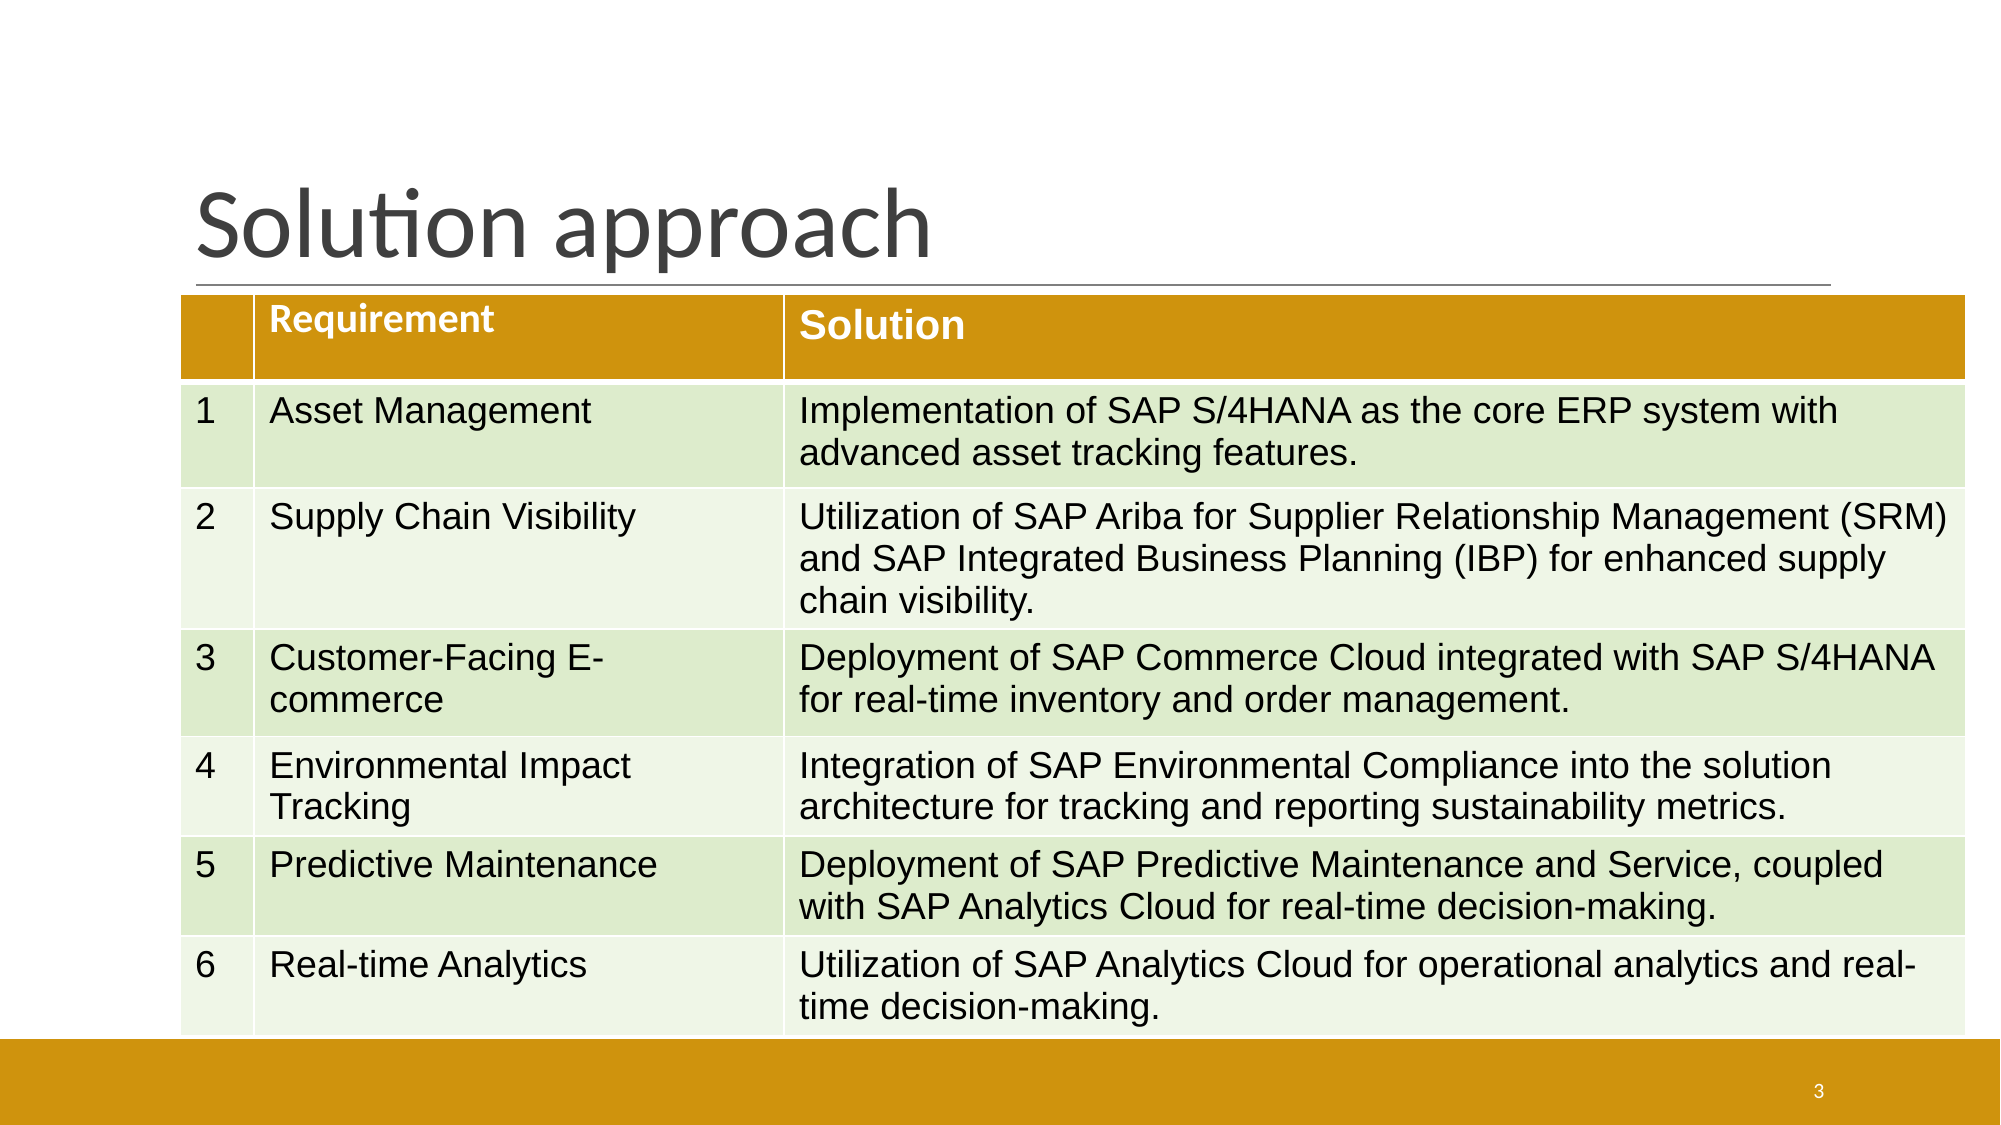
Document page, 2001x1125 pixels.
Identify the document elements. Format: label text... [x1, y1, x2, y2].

table_cell Customer-Facing E-commerce [255, 630, 783, 736]
table_cell Implementation of SAP S/4HANA as the core ERP system with advanced asset tracking features. [785, 385, 1965, 487]
table_cell 1 [181, 385, 253, 487]
table_cell 3 [181, 630, 253, 736]
table_cell Utilization of SAP Analytics Cloud for operational analytics and real-time decision-making. [785, 937, 1965, 1035]
table_cell Supply Chain Visibility [255, 489, 783, 628]
table_cell Predictive Maintenance [255, 837, 783, 935]
table_cell Integration of SAP Environmental Compliance into the solution architecture for tracking and reporting sustainability metrics. [785, 737, 1965, 835]
table_cell 2 [181, 489, 253, 628]
title Solution approach [180, 47, 1830, 285]
table_cell 6 [181, 937, 253, 1035]
table_header Requirement [255, 295, 783, 379]
table_cell Deployment of SAP Predictive Maintenance and Service, coupled with SAP Analytics Cloud for real-time decision-making. [785, 837, 1965, 935]
table_header [181, 295, 253, 379]
table_cell Utilization of SAP Ariba for Supplier Relationship Management (SRM) and SAP Integrated Business Planning (IBP) for enhanced supply chain visibility. [785, 489, 1965, 628]
table_cell Real-time Analytics [255, 937, 783, 1035]
table_cell Asset Management [255, 385, 783, 487]
table_cell Deployment of SAP Commerce Cloud integrated with SAP S/4HANA for real-time inventory and order management. [785, 630, 1965, 736]
table_cell Environmental Impact Tracking [255, 737, 783, 835]
table_cell 4 [181, 737, 253, 835]
slide_number 3 [1624, 1059, 1840, 1120]
table_header Solution [785, 295, 1965, 379]
table_cell 5 [181, 837, 253, 935]
